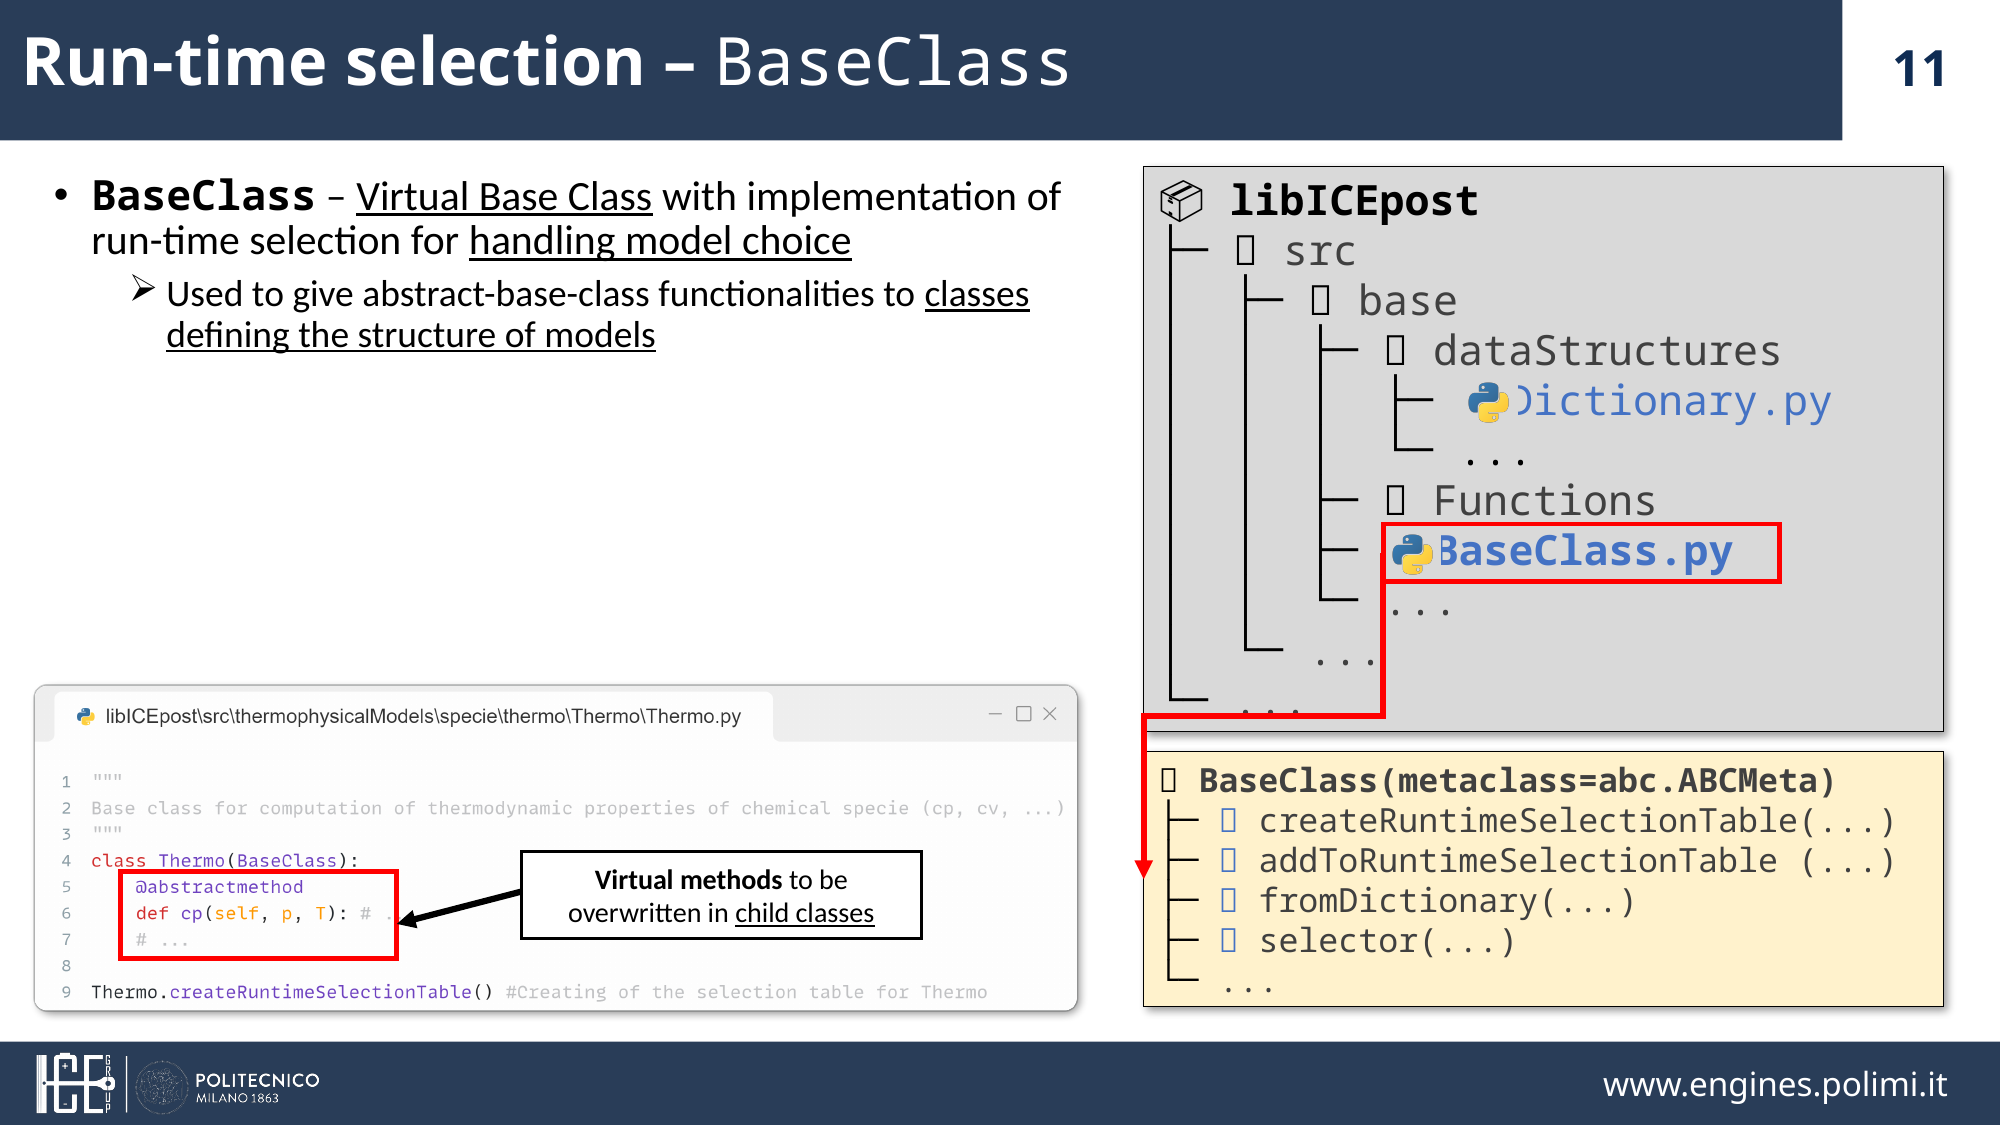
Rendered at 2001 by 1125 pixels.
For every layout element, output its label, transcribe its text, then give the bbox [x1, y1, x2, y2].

text_box BaseClass – Virtual Base Class with implementation of run-time selection for handling model choice Used to give abstract-base-class functionalities to classes defining the structure of models [39, 166, 1121, 684]
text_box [1143, 552, 1384, 880]
slide_number 11 [1866, 33, 1977, 107]
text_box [396, 851, 922, 939]
picture [8, 1034, 347, 1125]
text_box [1255, 907, 1780, 959]
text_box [1143, 166, 1944, 738]
title Run-time selection – BaseClass [6, 13, 1843, 114]
text_box 🧰 BaseClass(metaclass=abc.ABCMeta) ├─ 🔧 createRuntimeSelectionTable(...) ├─ 🔧 addToRuntimeSelectionTable (...) ├─ 🔧 fromDictionary(...) ├─ 🔧 selector(...) └─ ... [1193, 751, 1944, 1007]
picture [1, 684, 1184, 1031]
